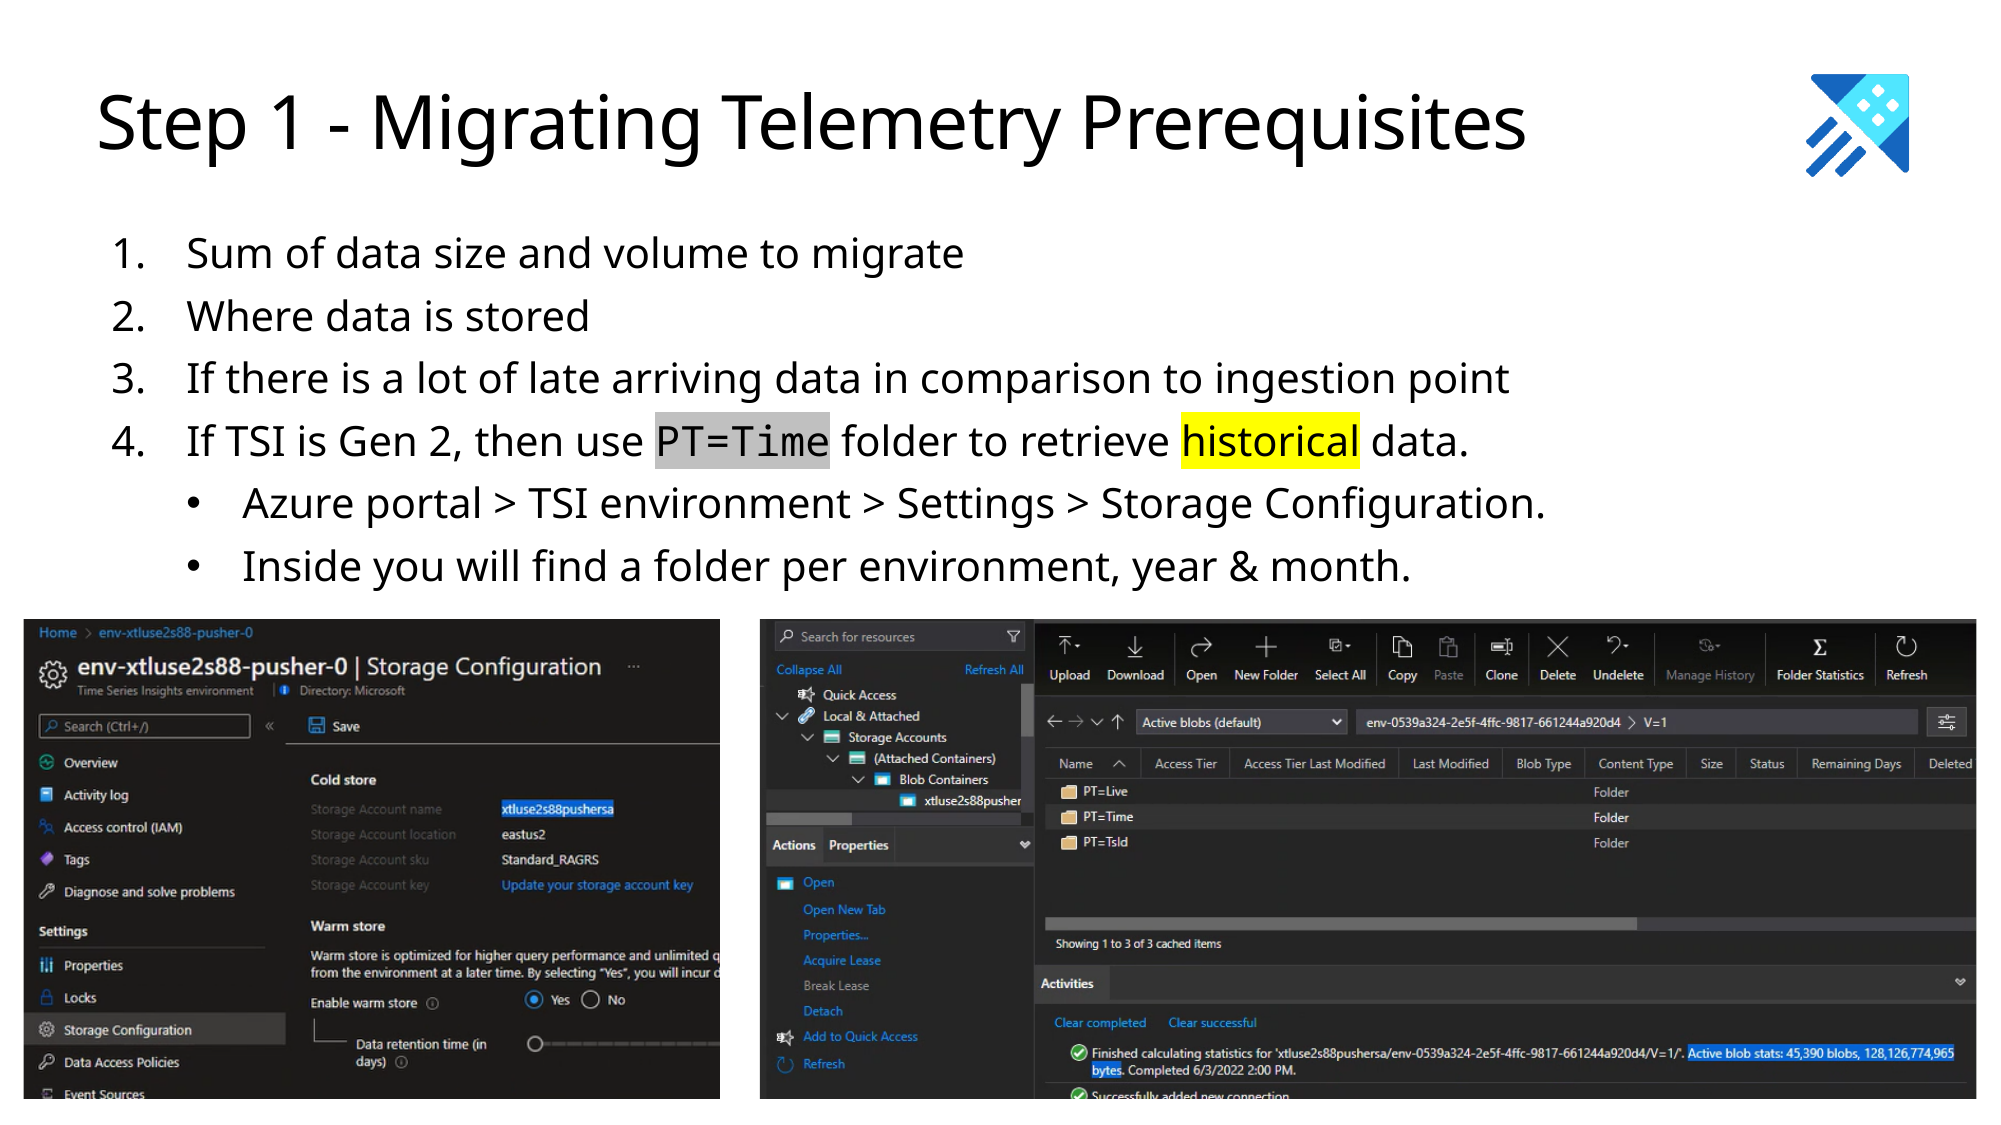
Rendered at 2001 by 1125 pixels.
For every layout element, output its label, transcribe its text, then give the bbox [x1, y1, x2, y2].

title Step 1 - Migrating Telemetry Prerequisites [96, 75, 1758, 166]
picture [759, 619, 1977, 1099]
picture [23, 619, 721, 1099]
picture [1758, 74, 1955, 178]
text_box Sum of data size and volume to migrate Where data is stored If there is a lot of late arriving data in comparison to ingestion point If TSI is Gen 2, then use PT=Time folder to retrieve historical data. Azure portal > TSI environment > Settings > Storage Configuration. Inside you will find a folder per environment, year & month. [96, 219, 1904, 598]
